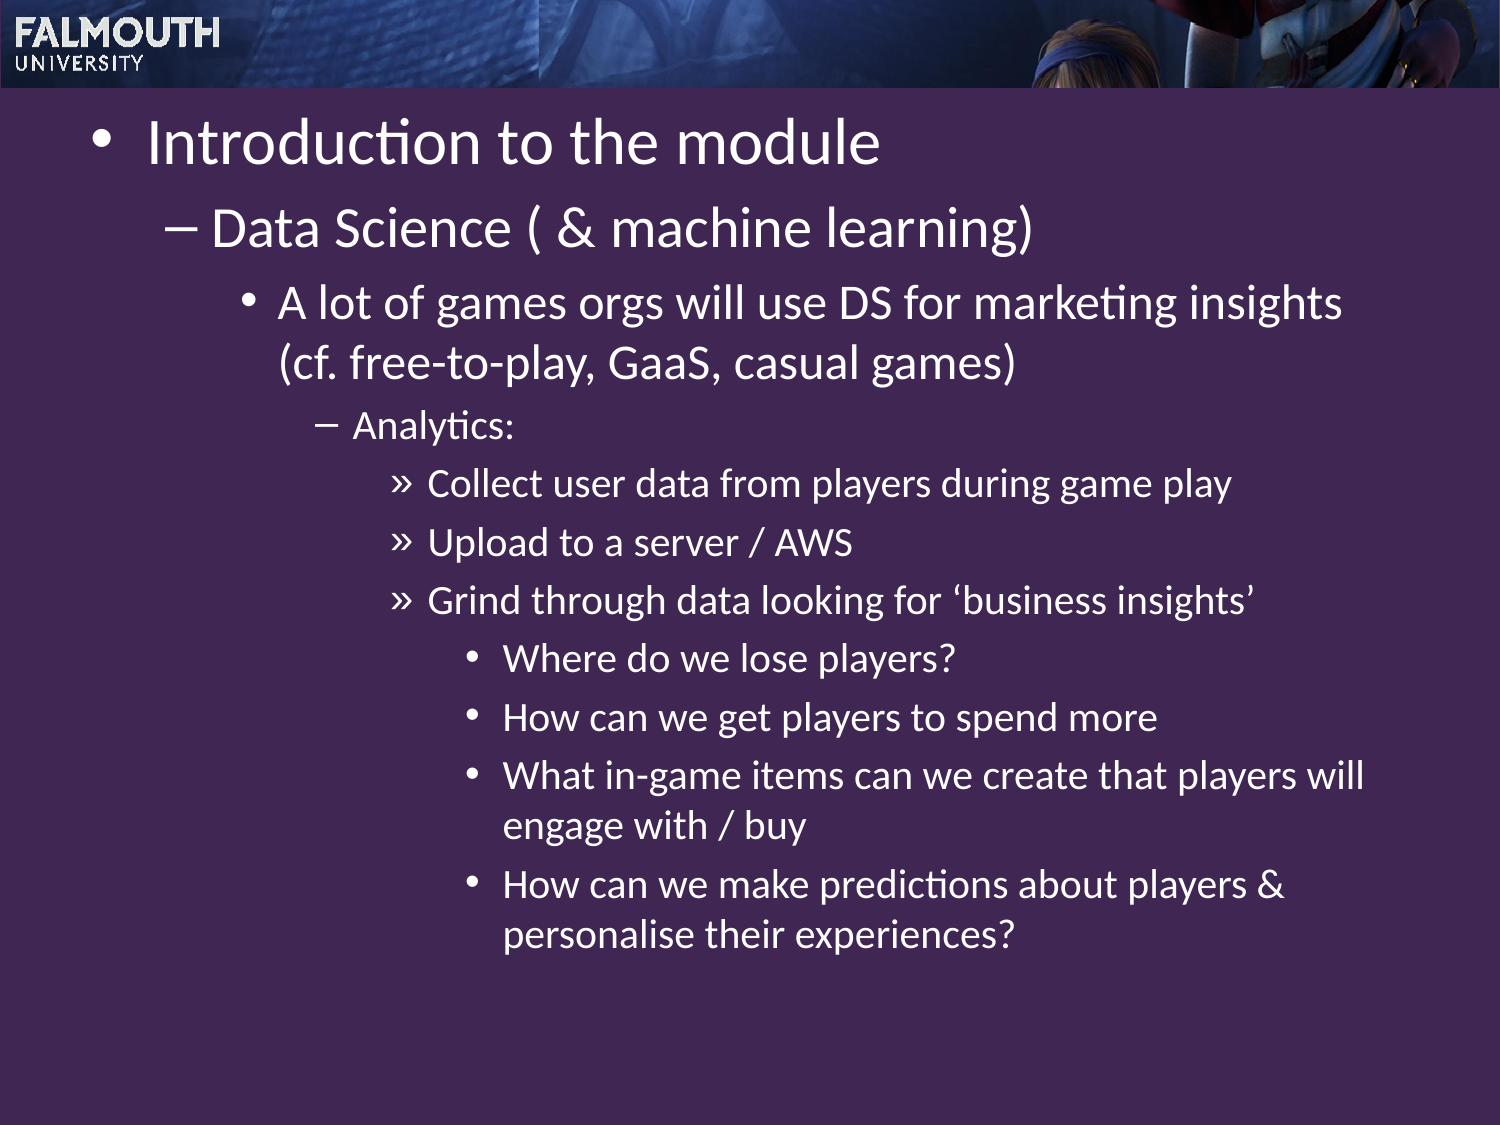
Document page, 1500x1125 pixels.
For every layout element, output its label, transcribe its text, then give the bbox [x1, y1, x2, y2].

list Introduction to the module Data Science ( & machine learning) A lot of games orgs will use DS for marketing insights (cf. free-to-play, GaaS, casual games) Analytics: Collect user data from players during game play Upload to a server / AWS Grind through data looking for ‘business insights’ Where do we lose players? How can we get players to spend more What in-game items can we create that players will engage with / buy How can we make predictions about players & personalise their experiences? [75, 90, 1425, 1106]
picture [0, 0, 1500, 90]
